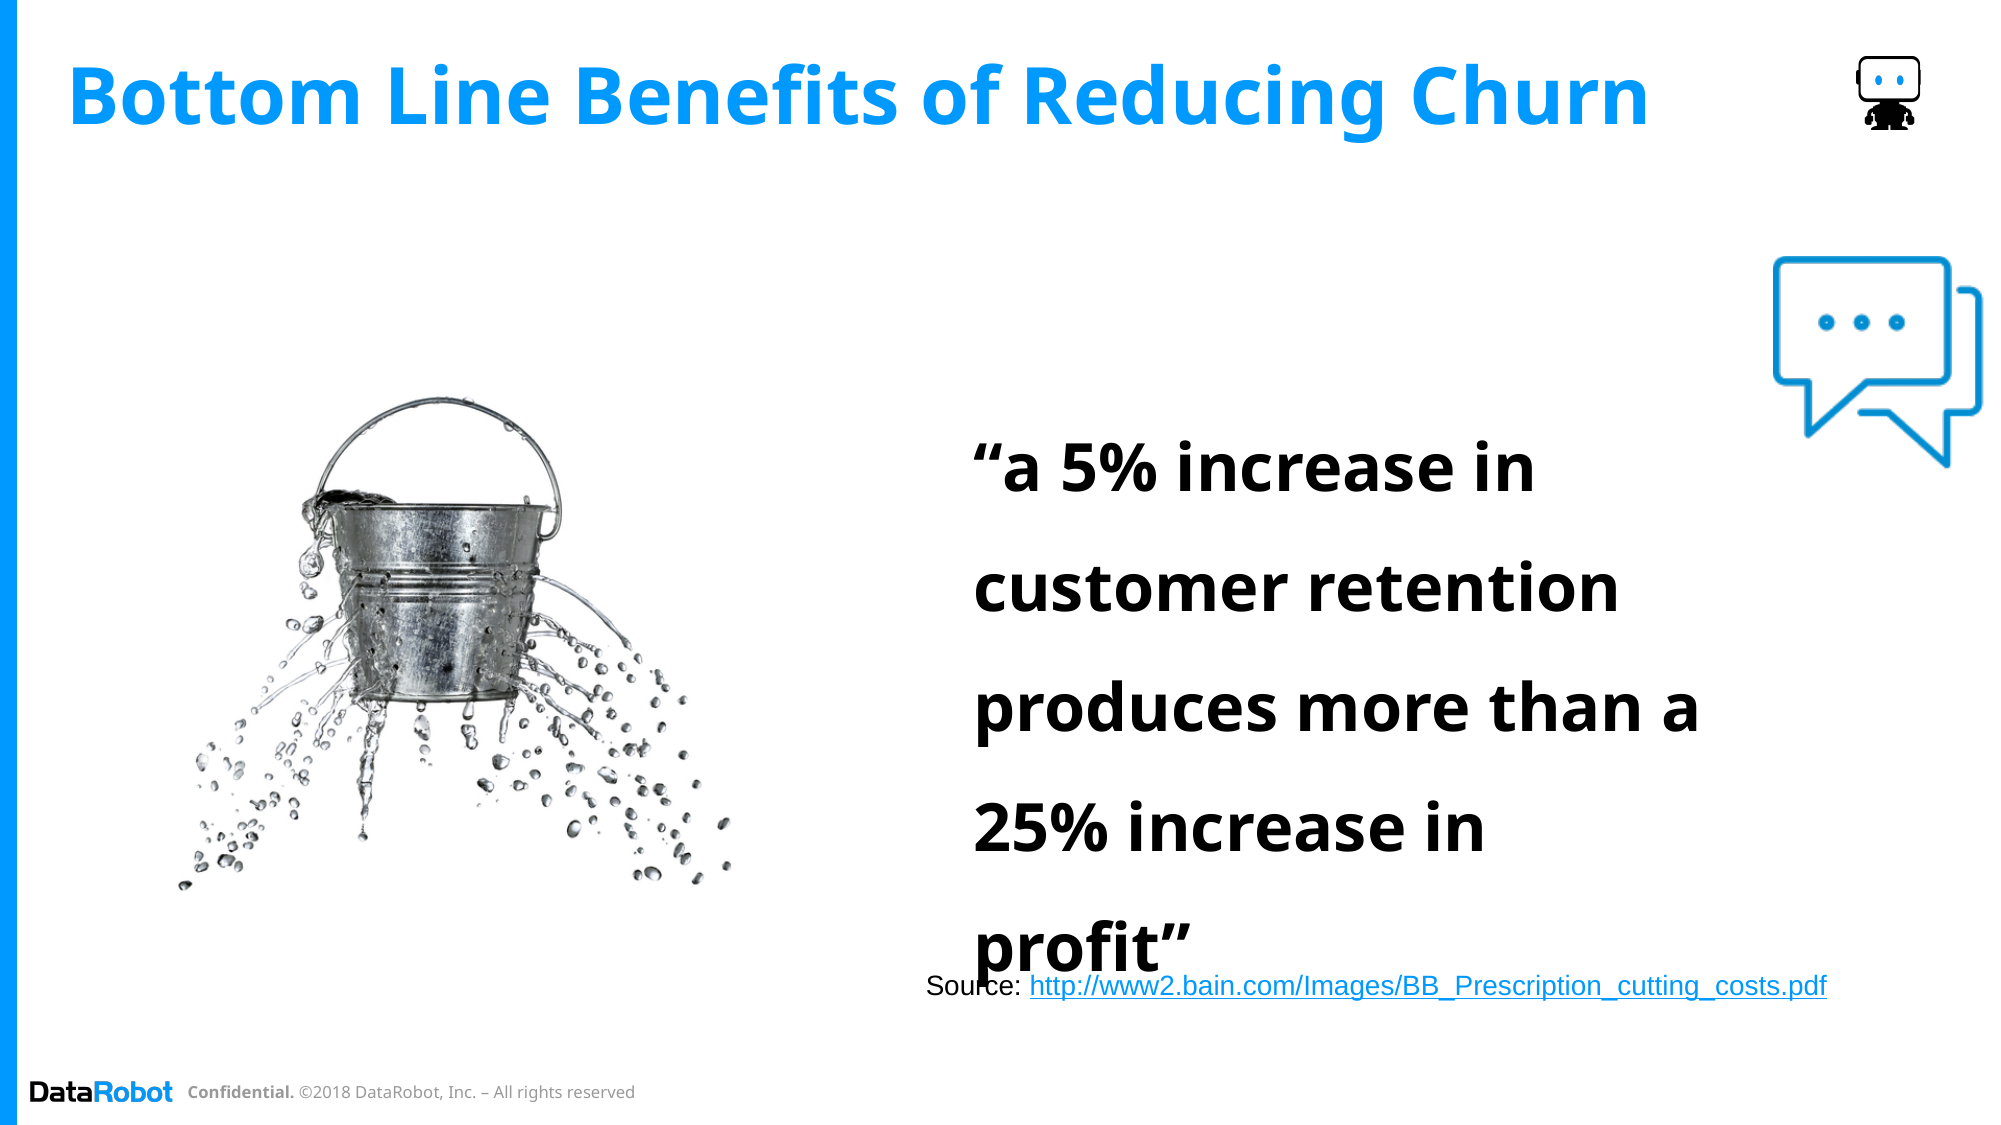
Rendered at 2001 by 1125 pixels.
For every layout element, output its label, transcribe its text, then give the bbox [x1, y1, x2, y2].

title Bottom Line Benefits of Reducing Churn [51, 48, 1699, 130]
picture [25, 364, 861, 921]
picture [1779, 263, 1945, 425]
picture [28, 1081, 173, 1102]
picture [1772, 256, 1985, 473]
picture [1856, 56, 1921, 130]
list “a 5% increase in customer retention produces more than a 25% increase in profit” [903, 364, 1743, 761]
text_box Source: http://www2.bain.com/Images/BB_Prescription_cutting_costs.pdf [533, 960, 2000, 1009]
